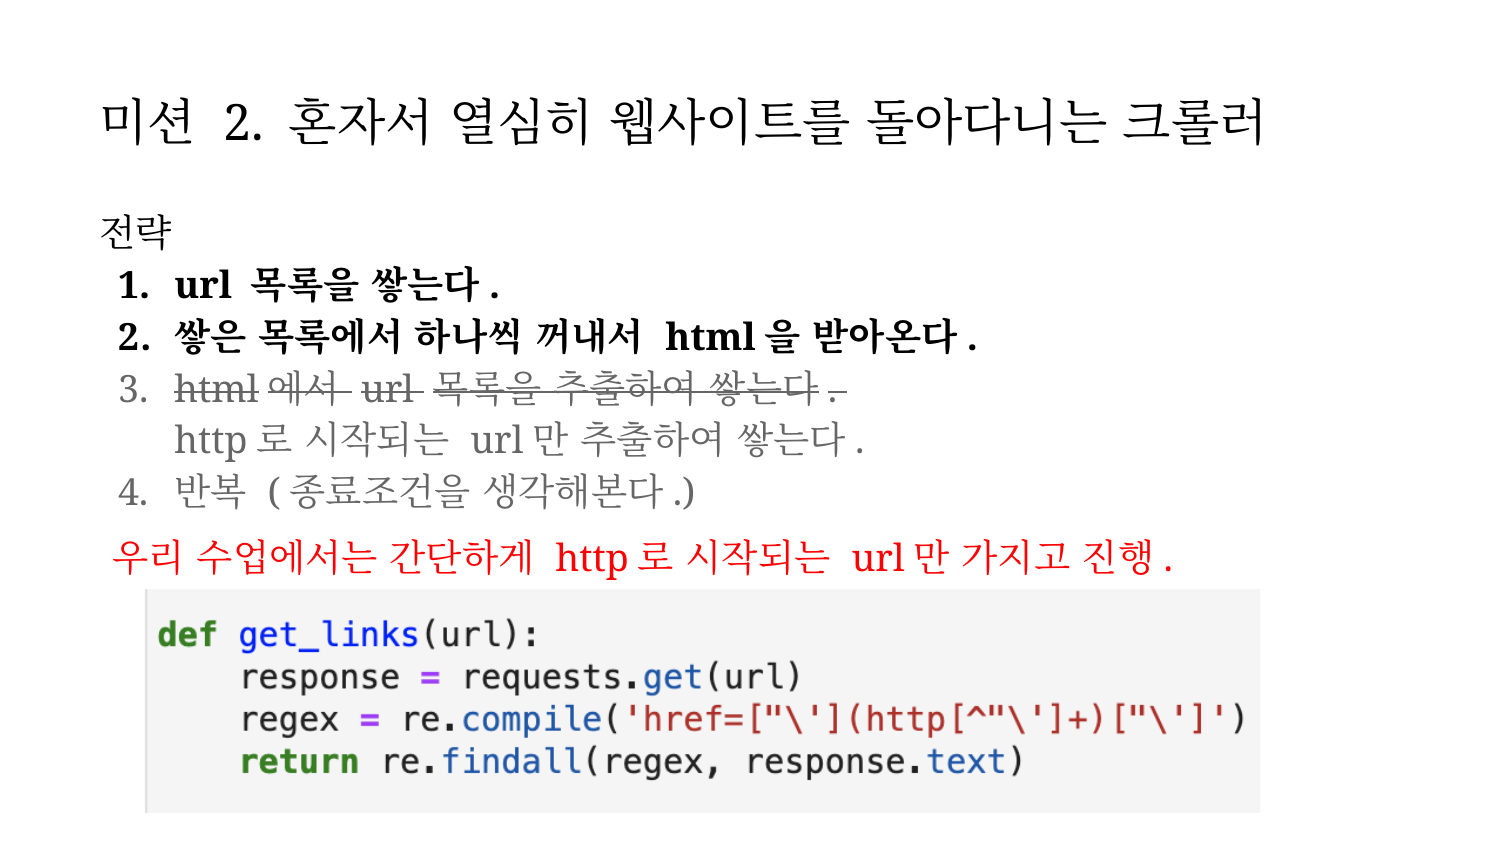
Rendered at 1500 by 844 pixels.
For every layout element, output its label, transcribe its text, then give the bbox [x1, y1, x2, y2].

text_box 우리 수업에서는 간단하게 http로 시작되는 url만 가지고 진행. [97, 511, 1236, 665]
title 미션 2. 혼자서 열심히 웹사이트를 돌아다니는 크롤러 전략 url 목록을 쌓는다. 쌓은 목록에서 하나씩 꺼내서 html을 받아온다. html에서 url 목록을 추출하여 쌓는다. http로 시작되는 url만 추출하여 쌓는다. 반복 (종료조건을 생각해본다.) [84, 66, 1308, 478]
picture [130, 588, 1261, 813]
